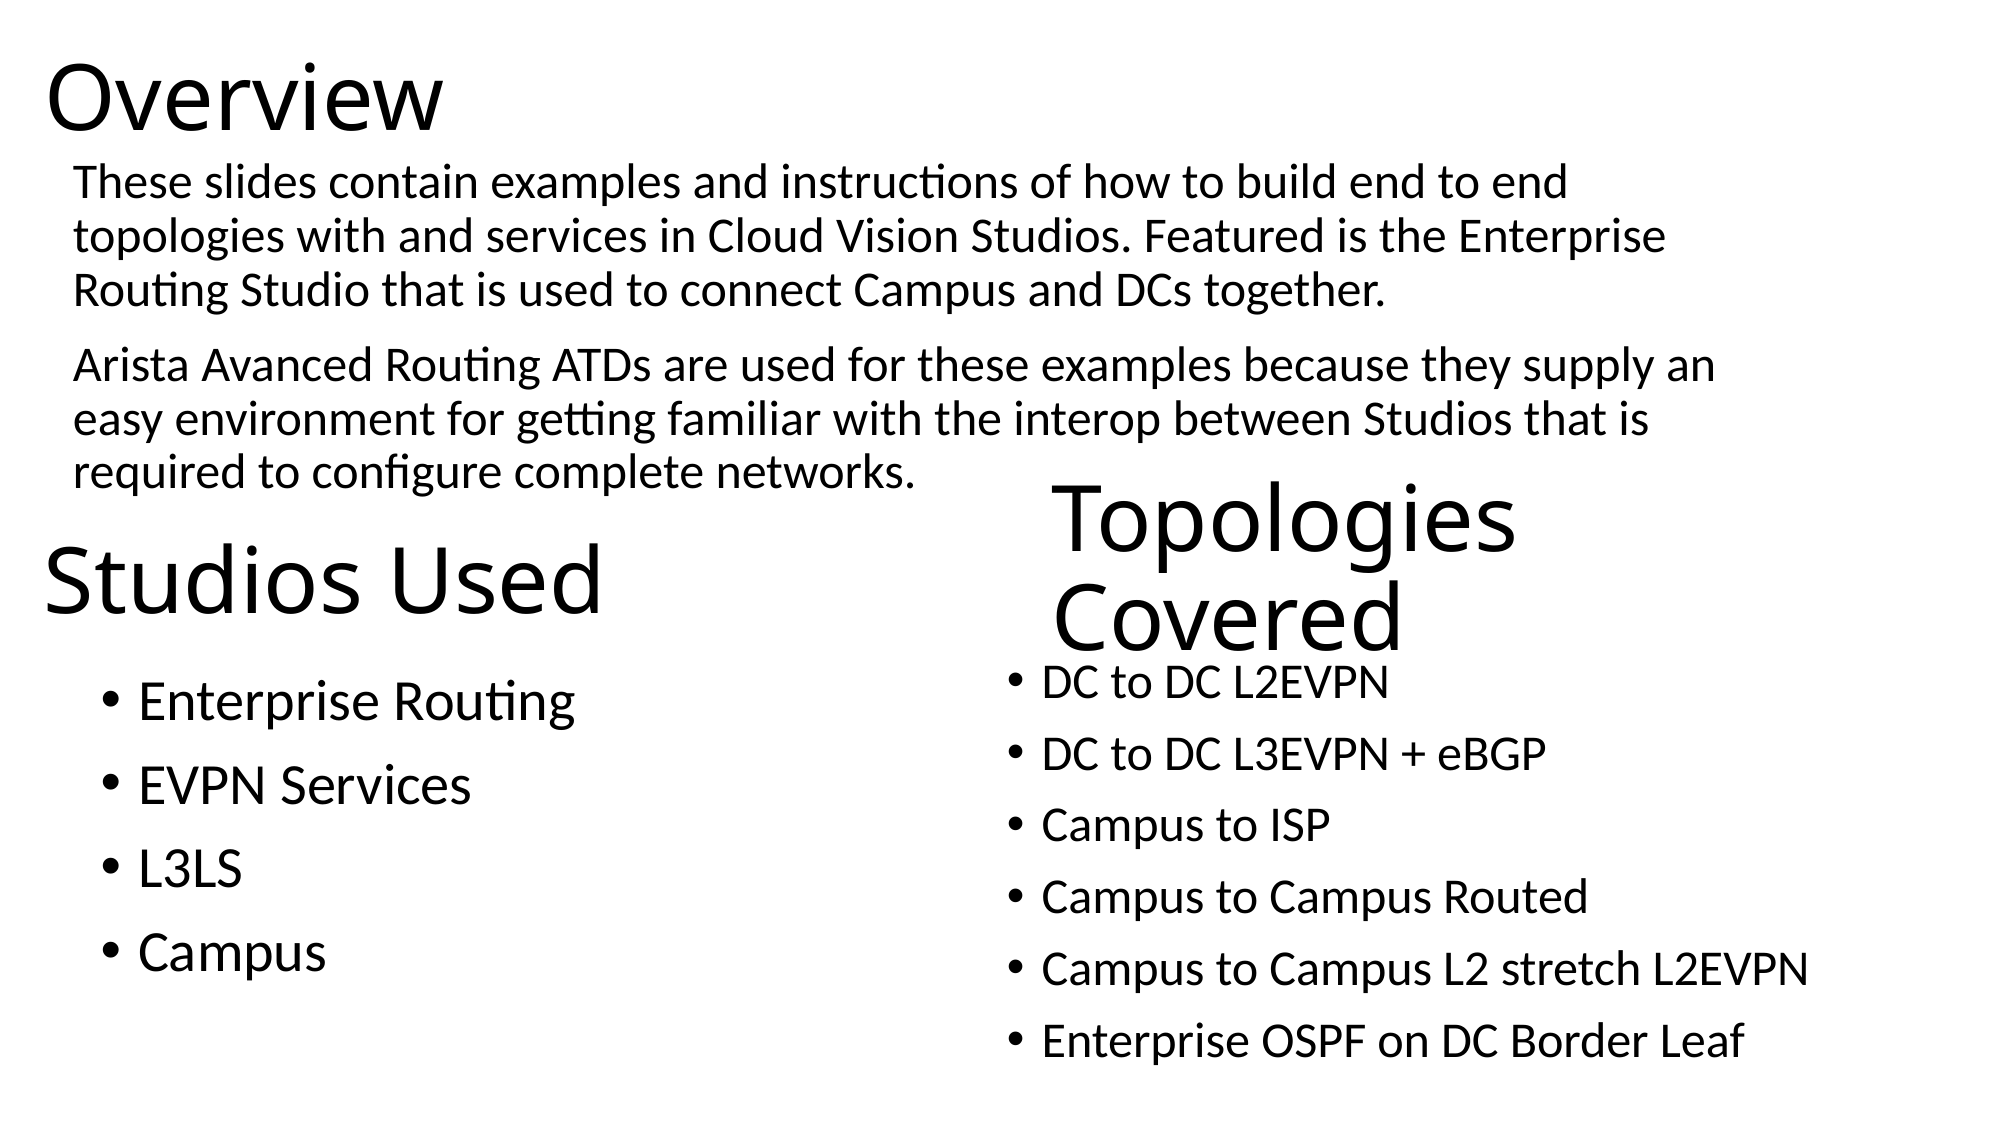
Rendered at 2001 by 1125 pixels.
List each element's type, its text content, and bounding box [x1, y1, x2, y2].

title Overview [29, 0, 1755, 210]
list Enterprise Routing EVPN Services L3LS Campus [85, 693, 744, 1093]
text_box Studios Used [28, 475, 1036, 693]
text_box Topologies Covered [1036, 462, 1884, 647]
text_box DC to DC L2EVPN DC to DC L3EVPN + eBGP Campus to ISP Campus to Campus Routed Campus to Campus L2 stretch L2EVPN Enterprise OSPF on DC Border Leaf [991, 647, 2000, 1078]
text_box These slides contain examples and instructions of how to build end to end topologies with and services in Cloud Vision Studios. Featured is the Enterprise Routing Studio that is used to connect Campus and DCs together. Arista Avanced Routing ATDs are used for these examples because they supply an easy environment for getting familiar with the interop between Studios that is required to configure complete networks. [57, 147, 1783, 578]
